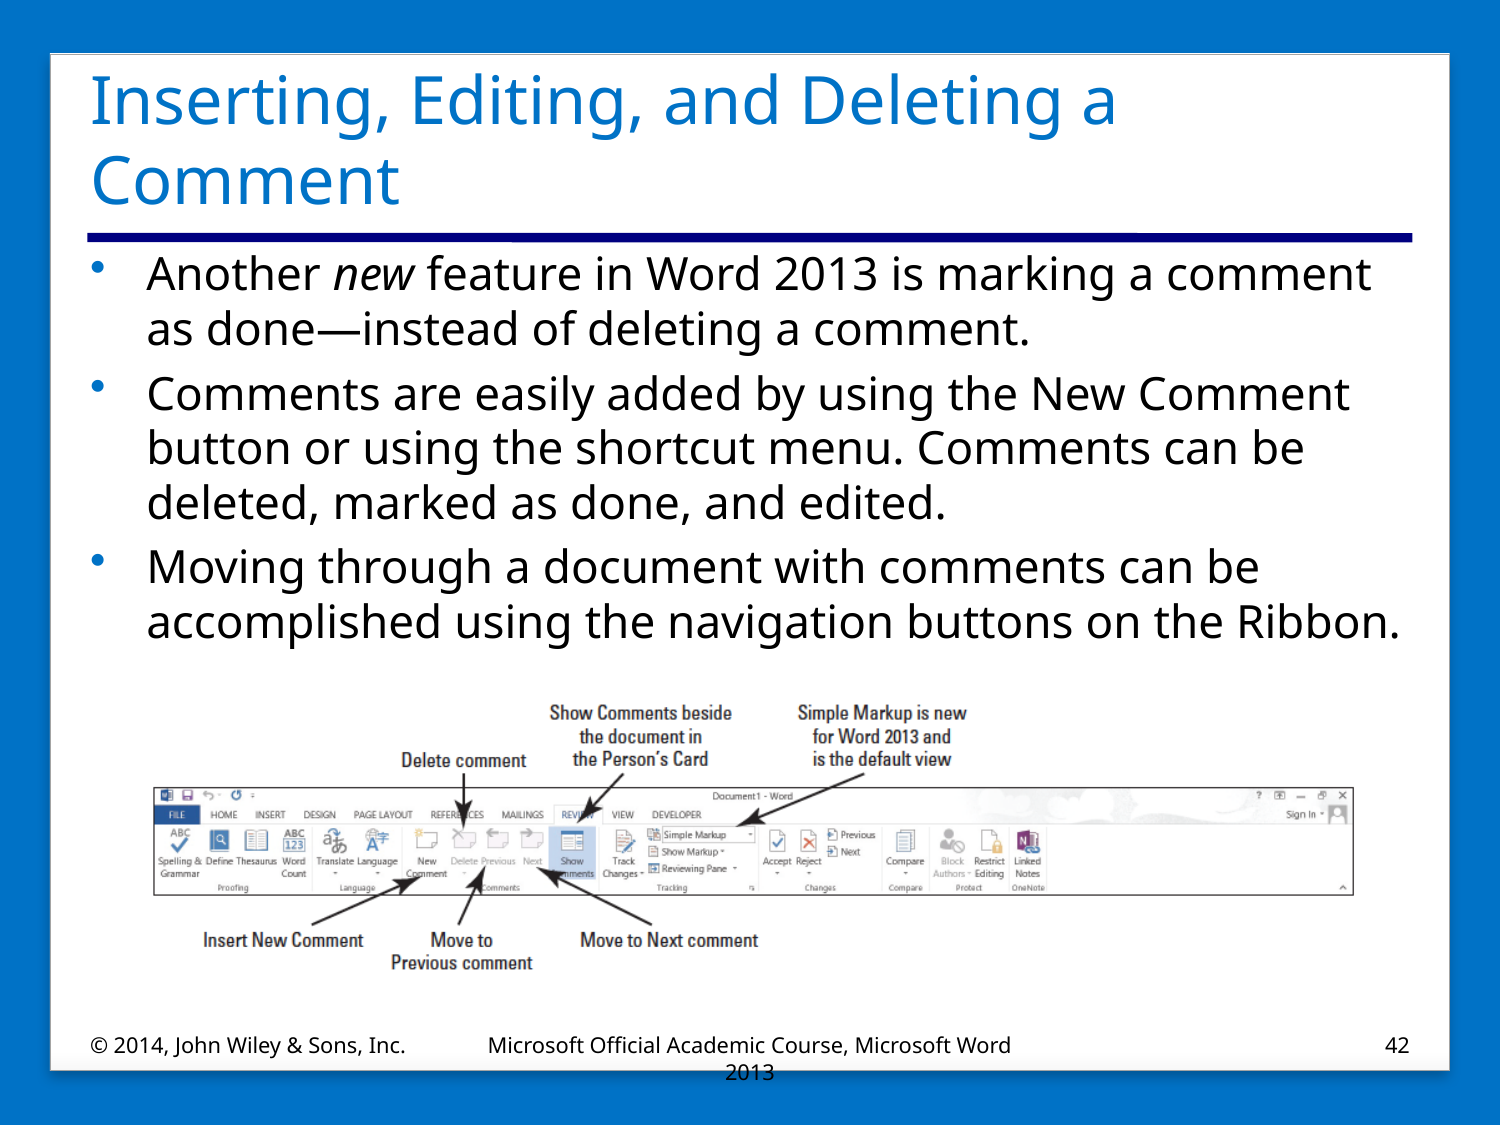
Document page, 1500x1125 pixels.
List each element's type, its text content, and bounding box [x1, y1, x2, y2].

picture [141, 696, 1359, 982]
slide_number © 2014, John Wiley & Sons, Inc. [74, 1024, 426, 1103]
list Another new feature in Word 2013 is marking a comment as done—instead of deleting a comment. Comments are easily added by using the New Comment button or using the shortcut menu. Comments can be deleted, marked as done, and edited. Moving through a document with comments can be accomplished using the navigation buttons on the Ribbon. [75, 237, 1425, 1063]
title Inserting, Editing, and Deleting a Comment [74, 74, 1426, 226]
slide_number 42 [1074, 1024, 1426, 1103]
footer Microsoft Official Academic Course, Microsoft Word 2013 [449, 1024, 1051, 1103]
